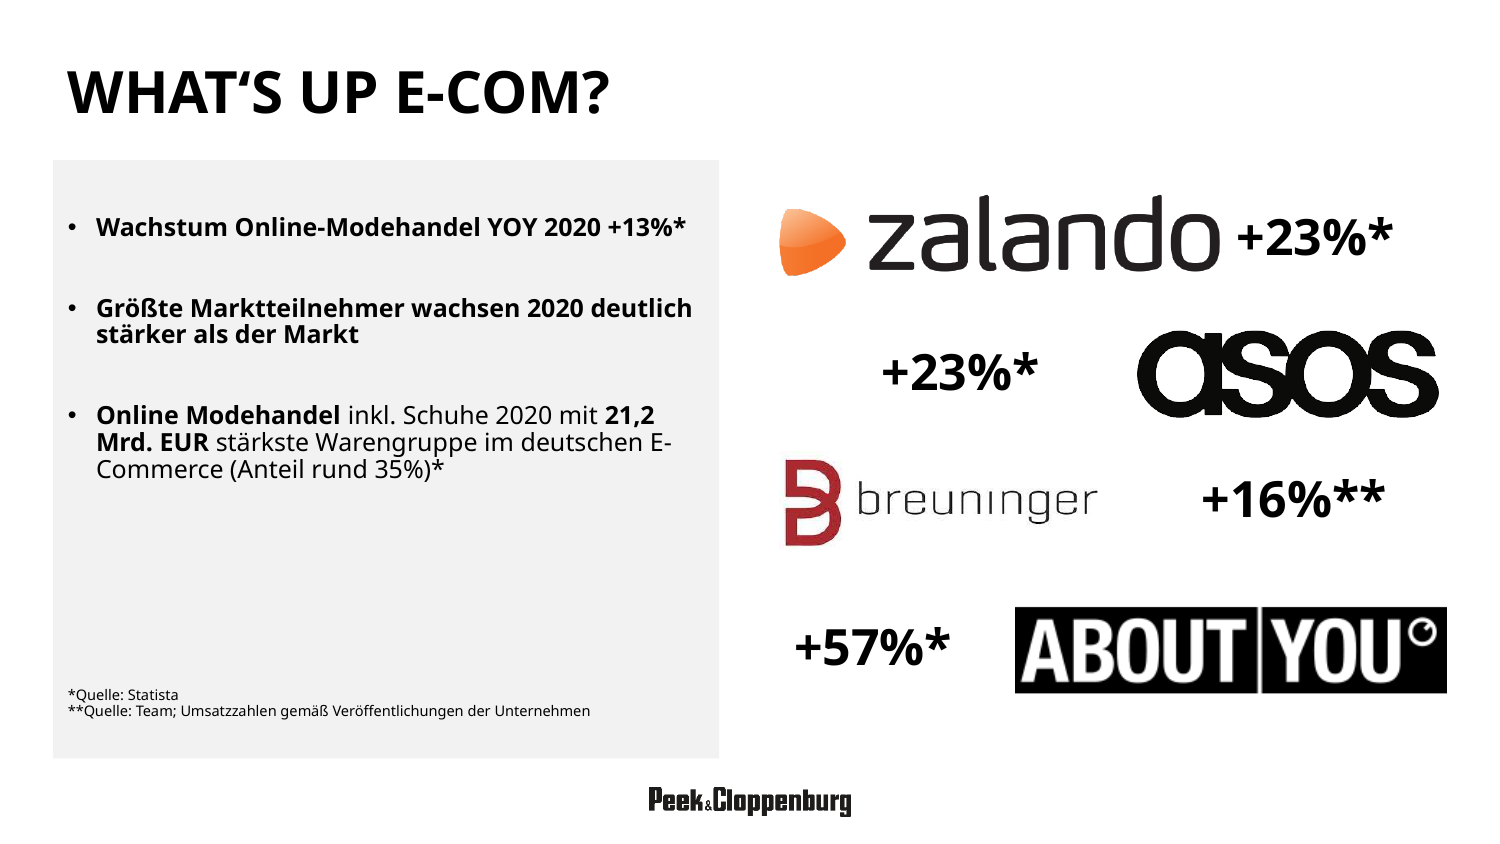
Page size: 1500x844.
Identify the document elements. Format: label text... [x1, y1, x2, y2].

text_box +57%* [779, 615, 1010, 676]
picture [649, 787, 851, 817]
picture [777, 192, 1223, 279]
text_box +23%* [866, 339, 984, 400]
picture [779, 295, 1500, 759]
text_box +23%* [1227, 205, 1456, 266]
text_box Wachstum Online-Modehandel YOY 2020 +13%* Größte Marktteilnehmer wachsen 2020 deutlich stärker als der Markt Online Modehandel inkl. Schuhe 2020 mit 21,2 Mrd. EUR stärkste Warengruppe im deutschen E-Commerce (Anteil rund 35%)* *Quelle: Statista **Quelle: Team; Umsatzzahlen gemäß Veröffentlichungen der Unternehmen [53, 160, 720, 759]
title WHAT‘S UP E-COM? [53, 55, 1447, 133]
text_box +16%** [1186, 467, 1447, 528]
